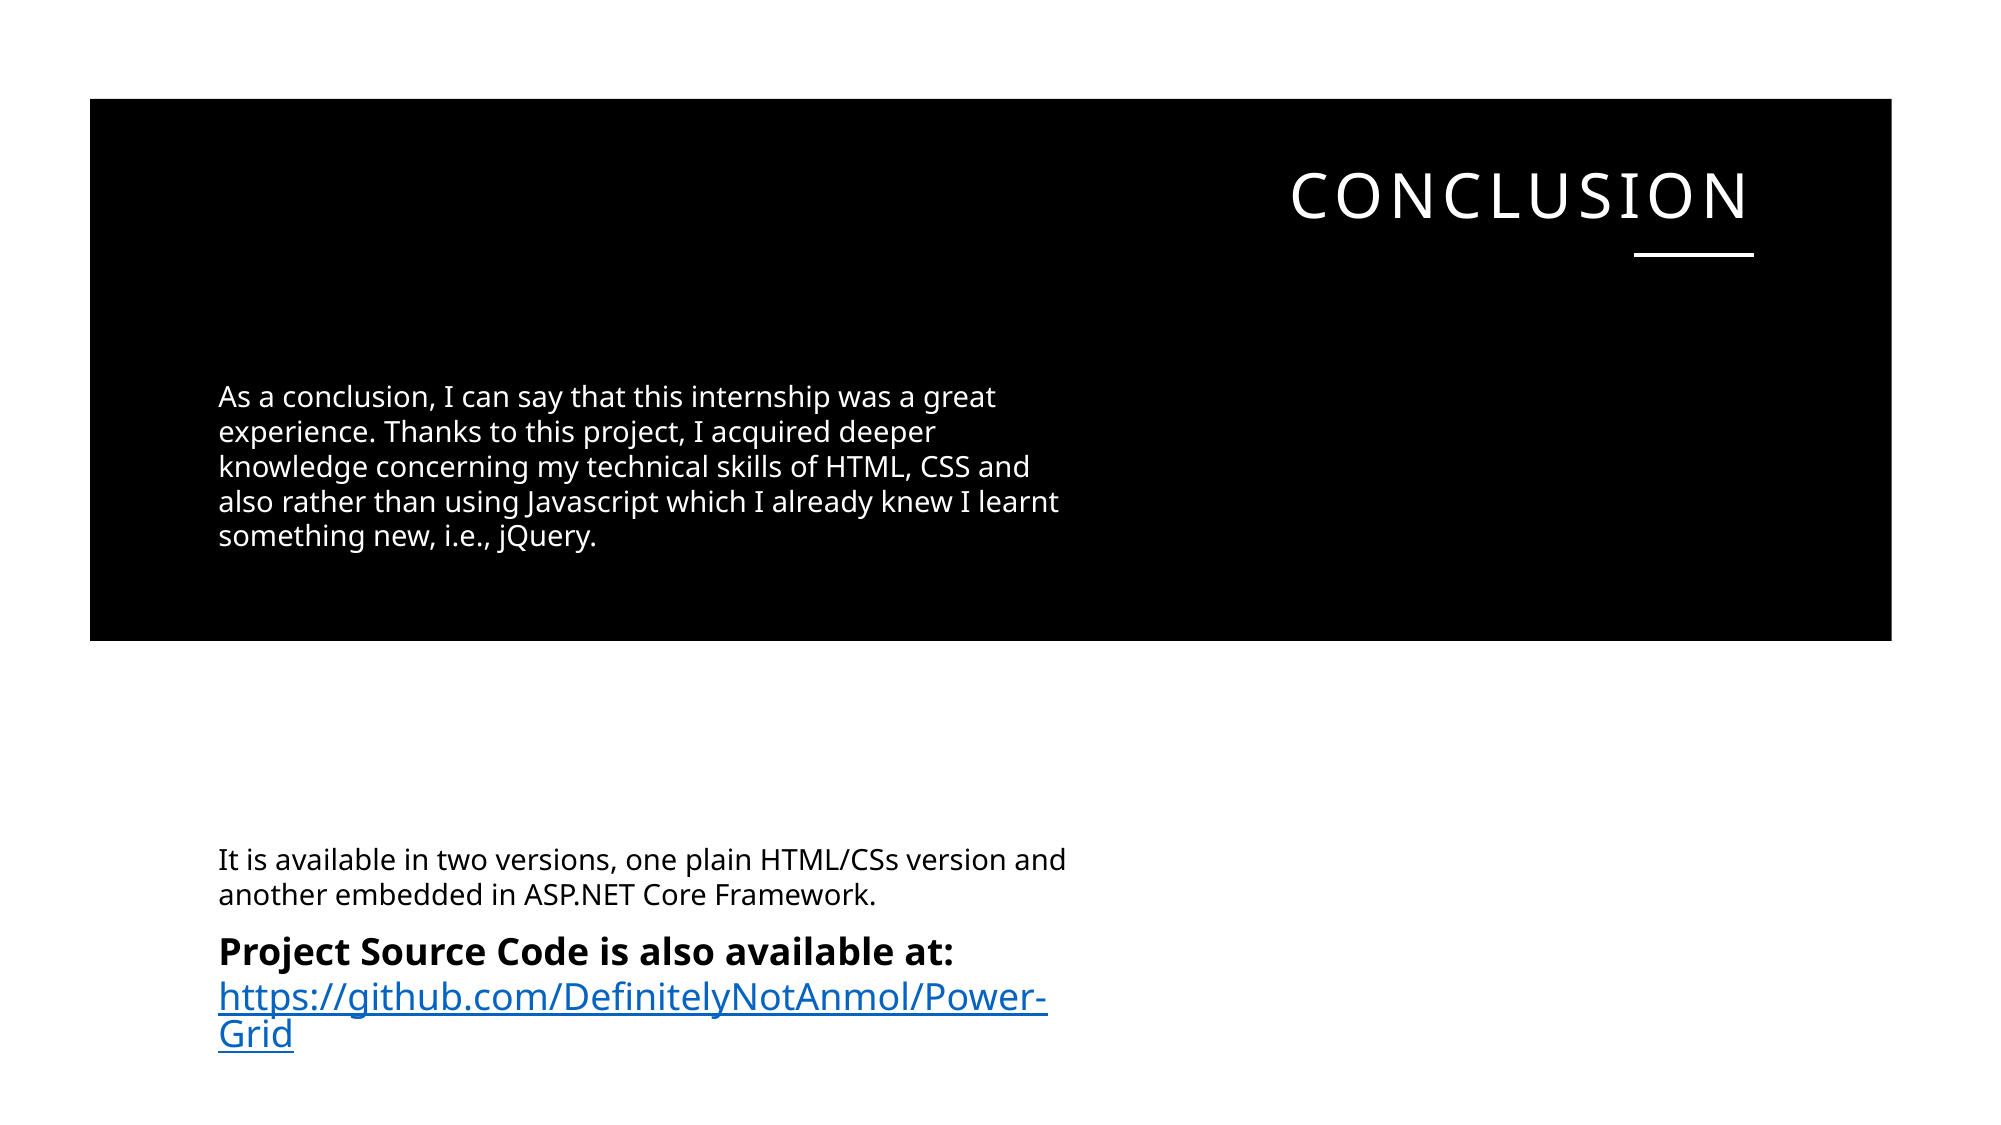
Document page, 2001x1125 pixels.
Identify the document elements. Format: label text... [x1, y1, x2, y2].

text_box It is available in two versions, one plain HTML/CSs version and another embedded in ASP.NET Core Framework. [203, 834, 1085, 919]
text_box CONCLUSION [1275, 148, 1790, 240]
text_box [89, 98, 1893, 642]
text_box Project Source Code is also available at: https://github.com/DefinitelyNotAnmol/Power-Grid [203, 920, 1085, 1031]
text_box As a conclusion, I can say that this internship was a great experience. Thanks to this project, I acquired deeper knowledge concerning my technical skills of HTML, CSS and also rather than using Javascript which I already knew I learnt something new, i.e., jQuery. [203, 370, 1085, 561]
